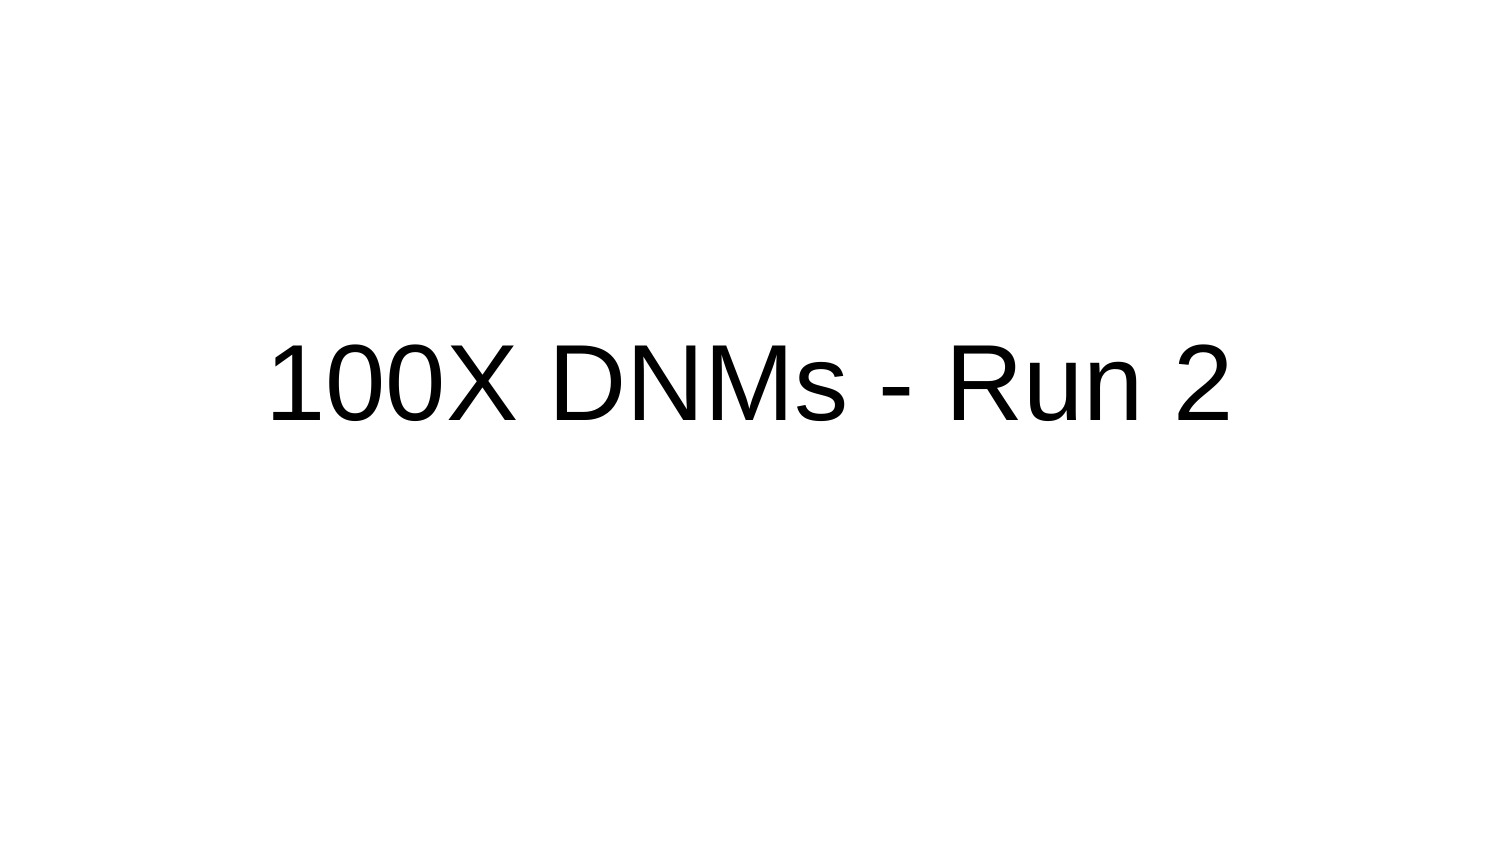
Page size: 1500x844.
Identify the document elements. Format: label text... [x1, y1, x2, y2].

title 100X DNMs - Run 2 [51, 122, 1449, 459]
